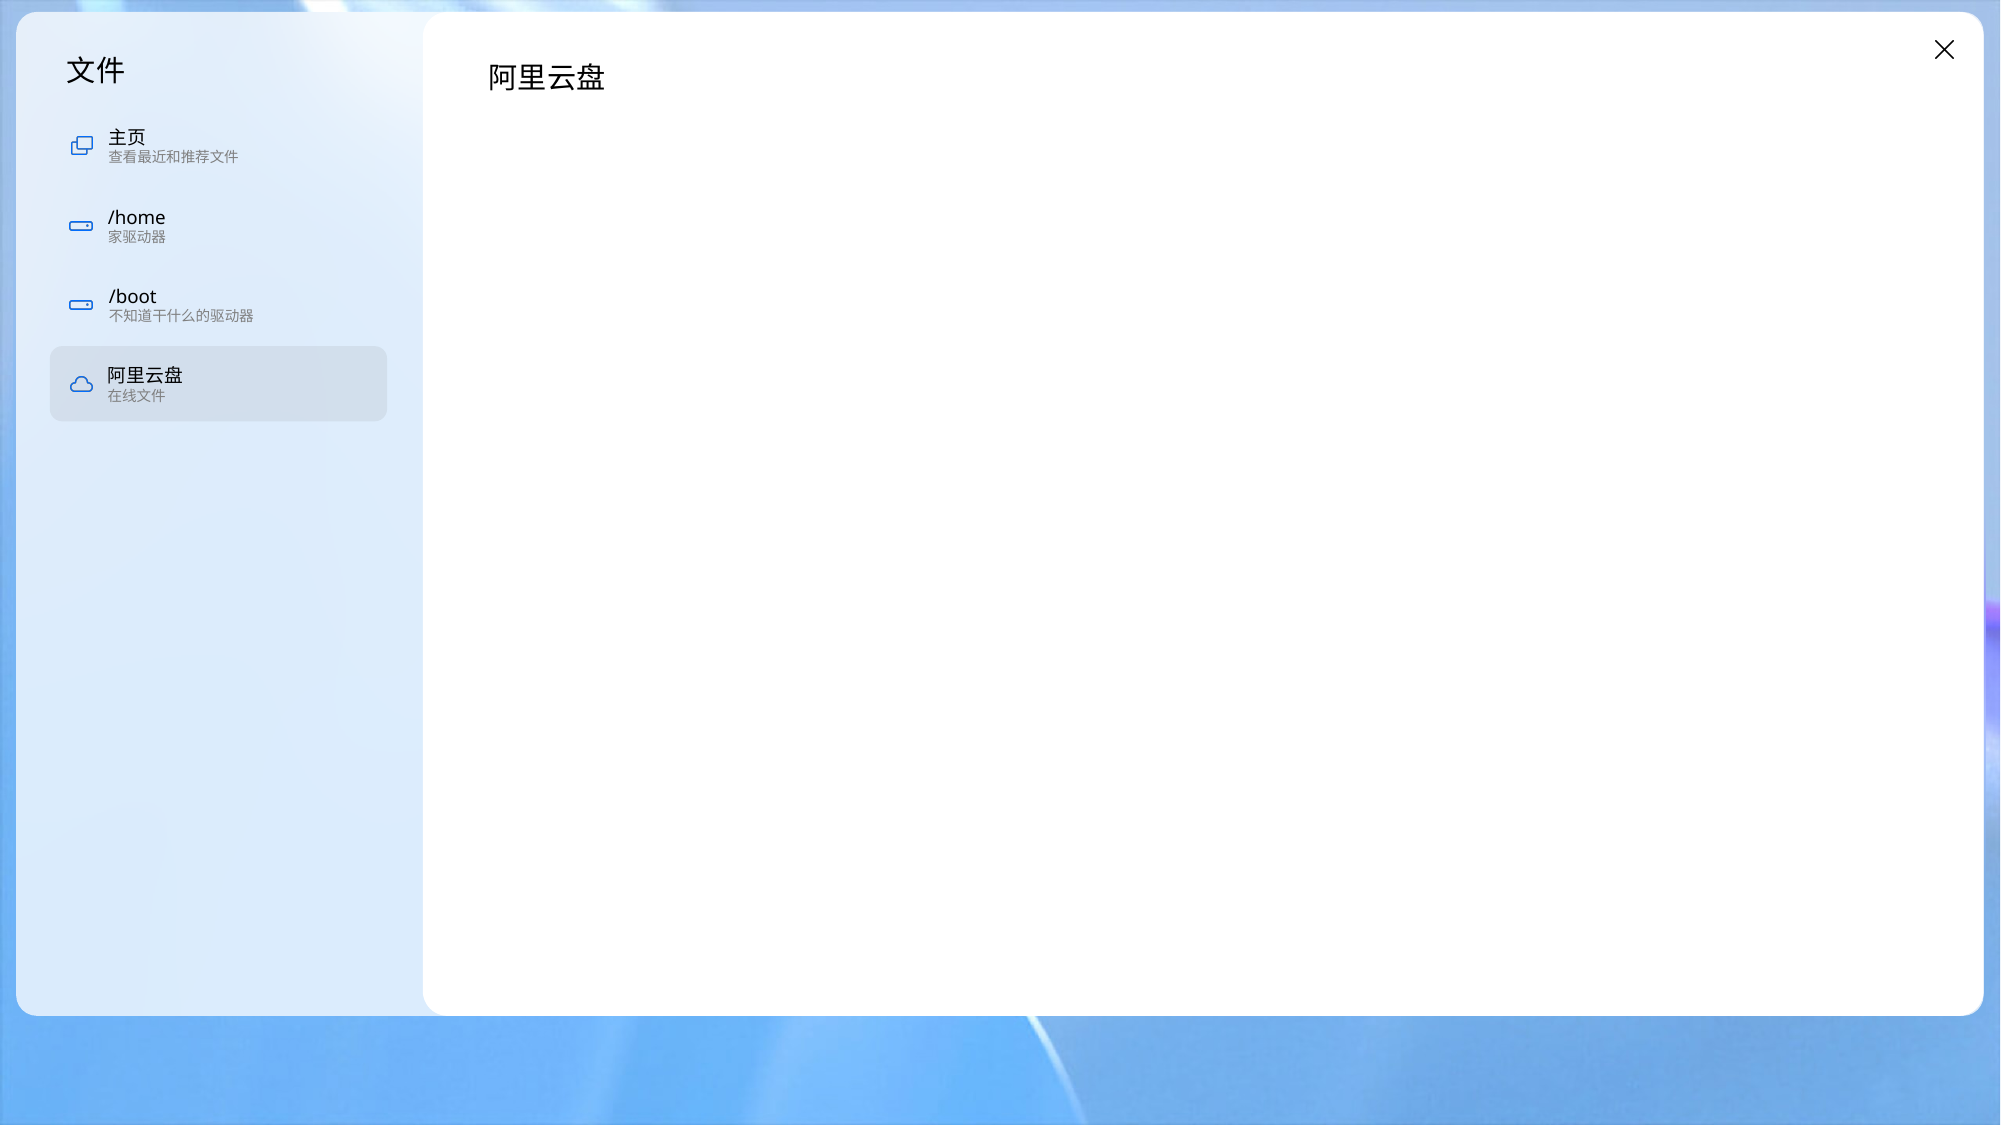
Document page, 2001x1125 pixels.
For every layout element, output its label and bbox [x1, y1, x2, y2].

text_box [69, 198, 182, 254]
text_box [71, 118, 256, 174]
picture [0, 0, 2001, 1125]
text_box [69, 277, 270, 333]
text_box [70, 356, 199, 413]
text_box [13, 11, 1986, 1016]
